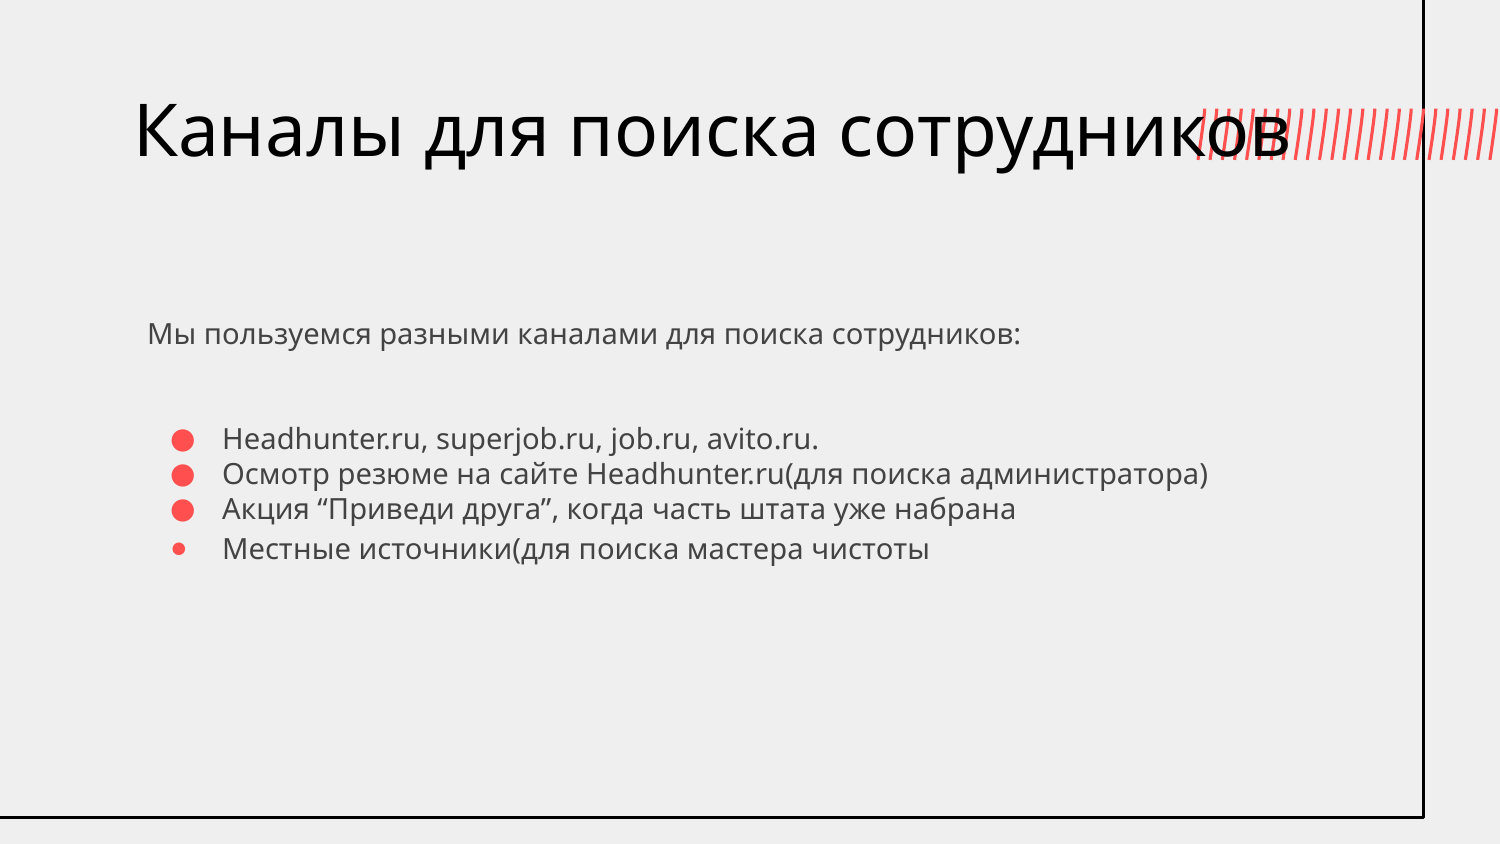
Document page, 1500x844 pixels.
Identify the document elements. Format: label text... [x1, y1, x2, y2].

subtitle Мы пользуемся разными каналами для поиска сотрудников: Headhunter.ru, superjob.ru, job.ru, avito.ru. Осмотр резюме на сайте Headhunter.ru(для поиска администратора) Акция “Приведи друга”, когда часть штата уже набрана Местные источники(для поиска мастера чистоты [132, 300, 1368, 617]
title Каналы для поиска сотрудников [118, 68, 1382, 163]
